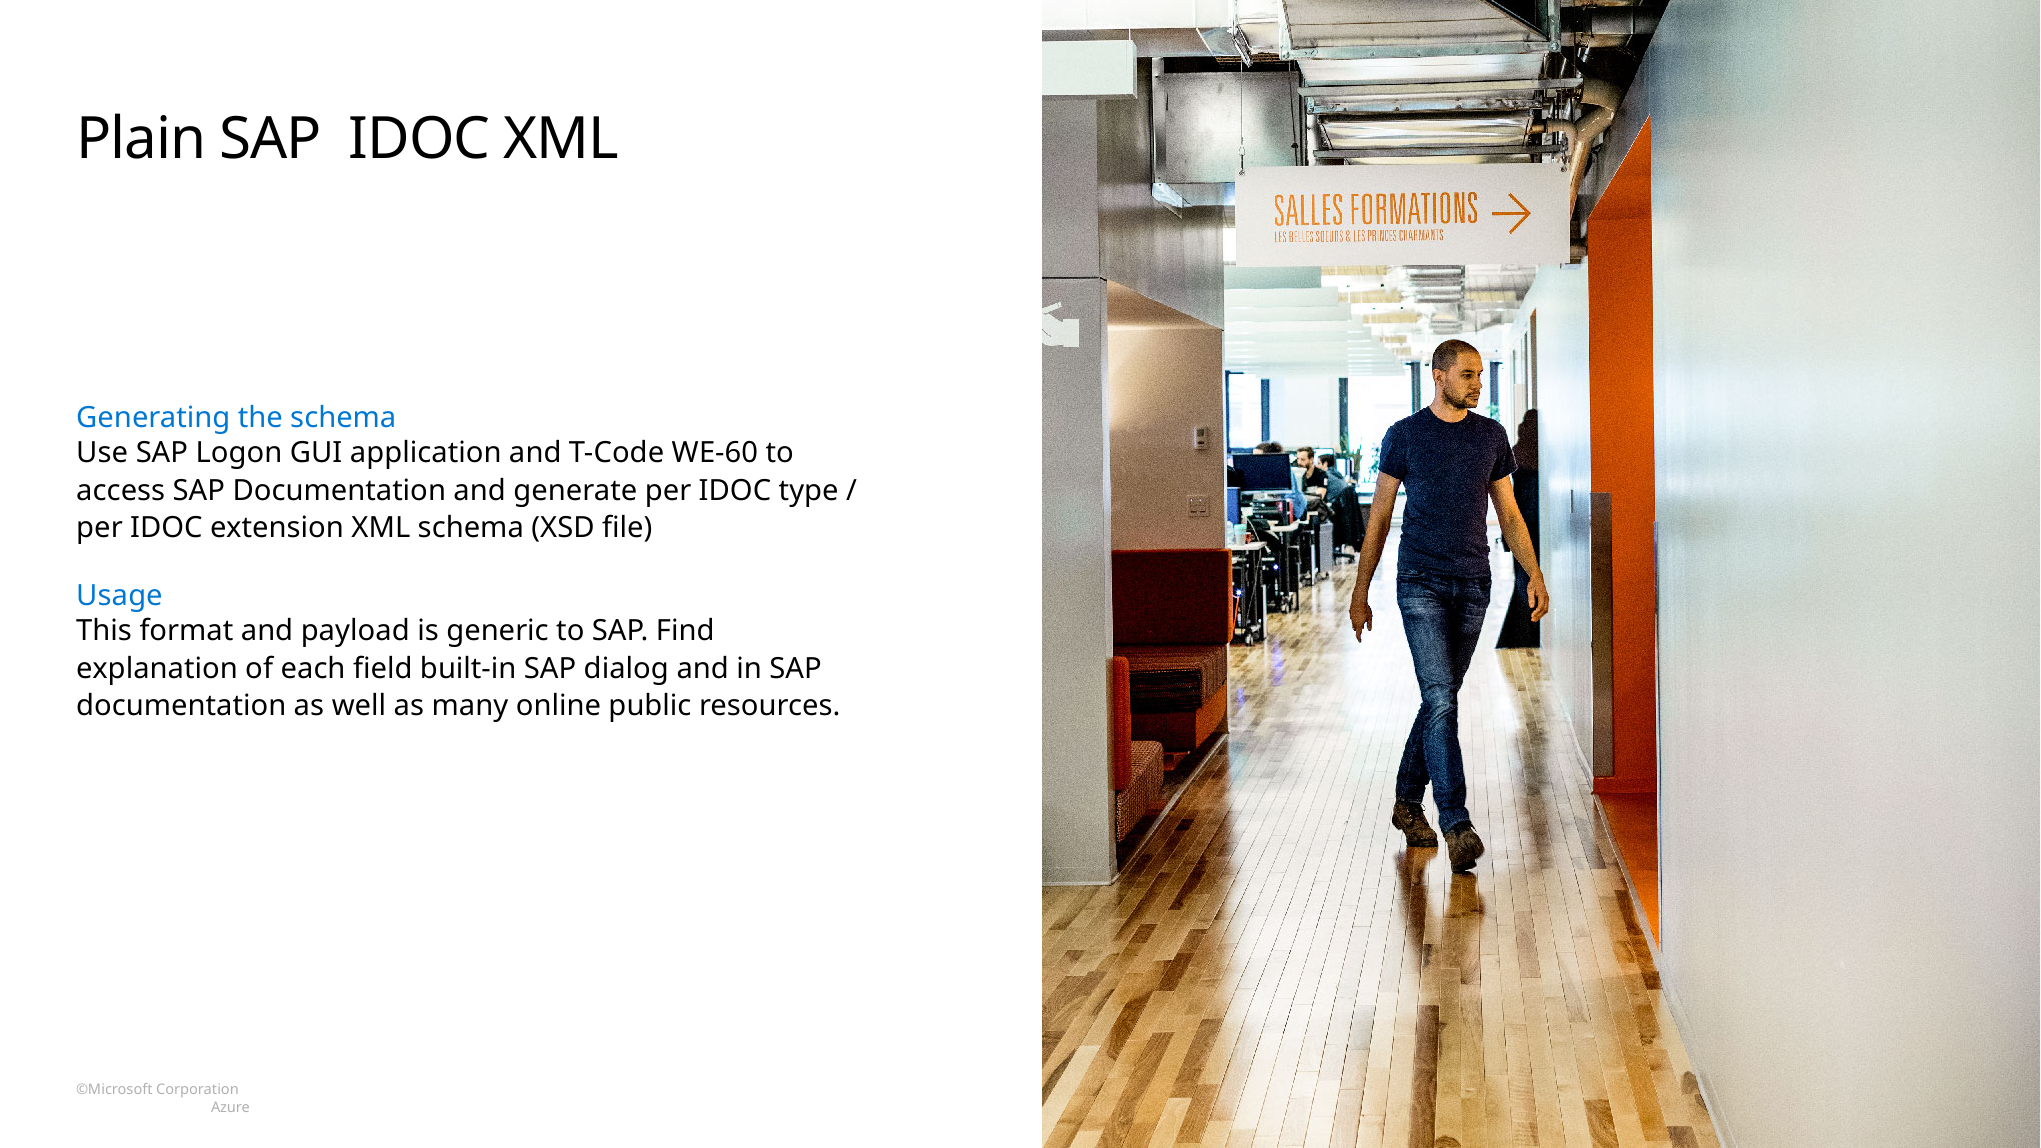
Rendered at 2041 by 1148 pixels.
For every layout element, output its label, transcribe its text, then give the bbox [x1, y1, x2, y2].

list Usage [76, 573, 884, 608]
list This format and payload is generic to SAP. Find explanation of each field built-in SAP dialog and in SAP documentation as well as many online public resources. [76, 608, 884, 729]
list Use SAP Logon GUI application and T-Code WE-60 to access SAP Documentation and generate per IDOC type / per IDOC extension XML schema (XSD file) [76, 431, 884, 551]
picture [1042, 0, 2041, 1148]
title Plain SAP IDOC XML [76, 103, 1004, 172]
list Generating the schema [76, 395, 884, 430]
